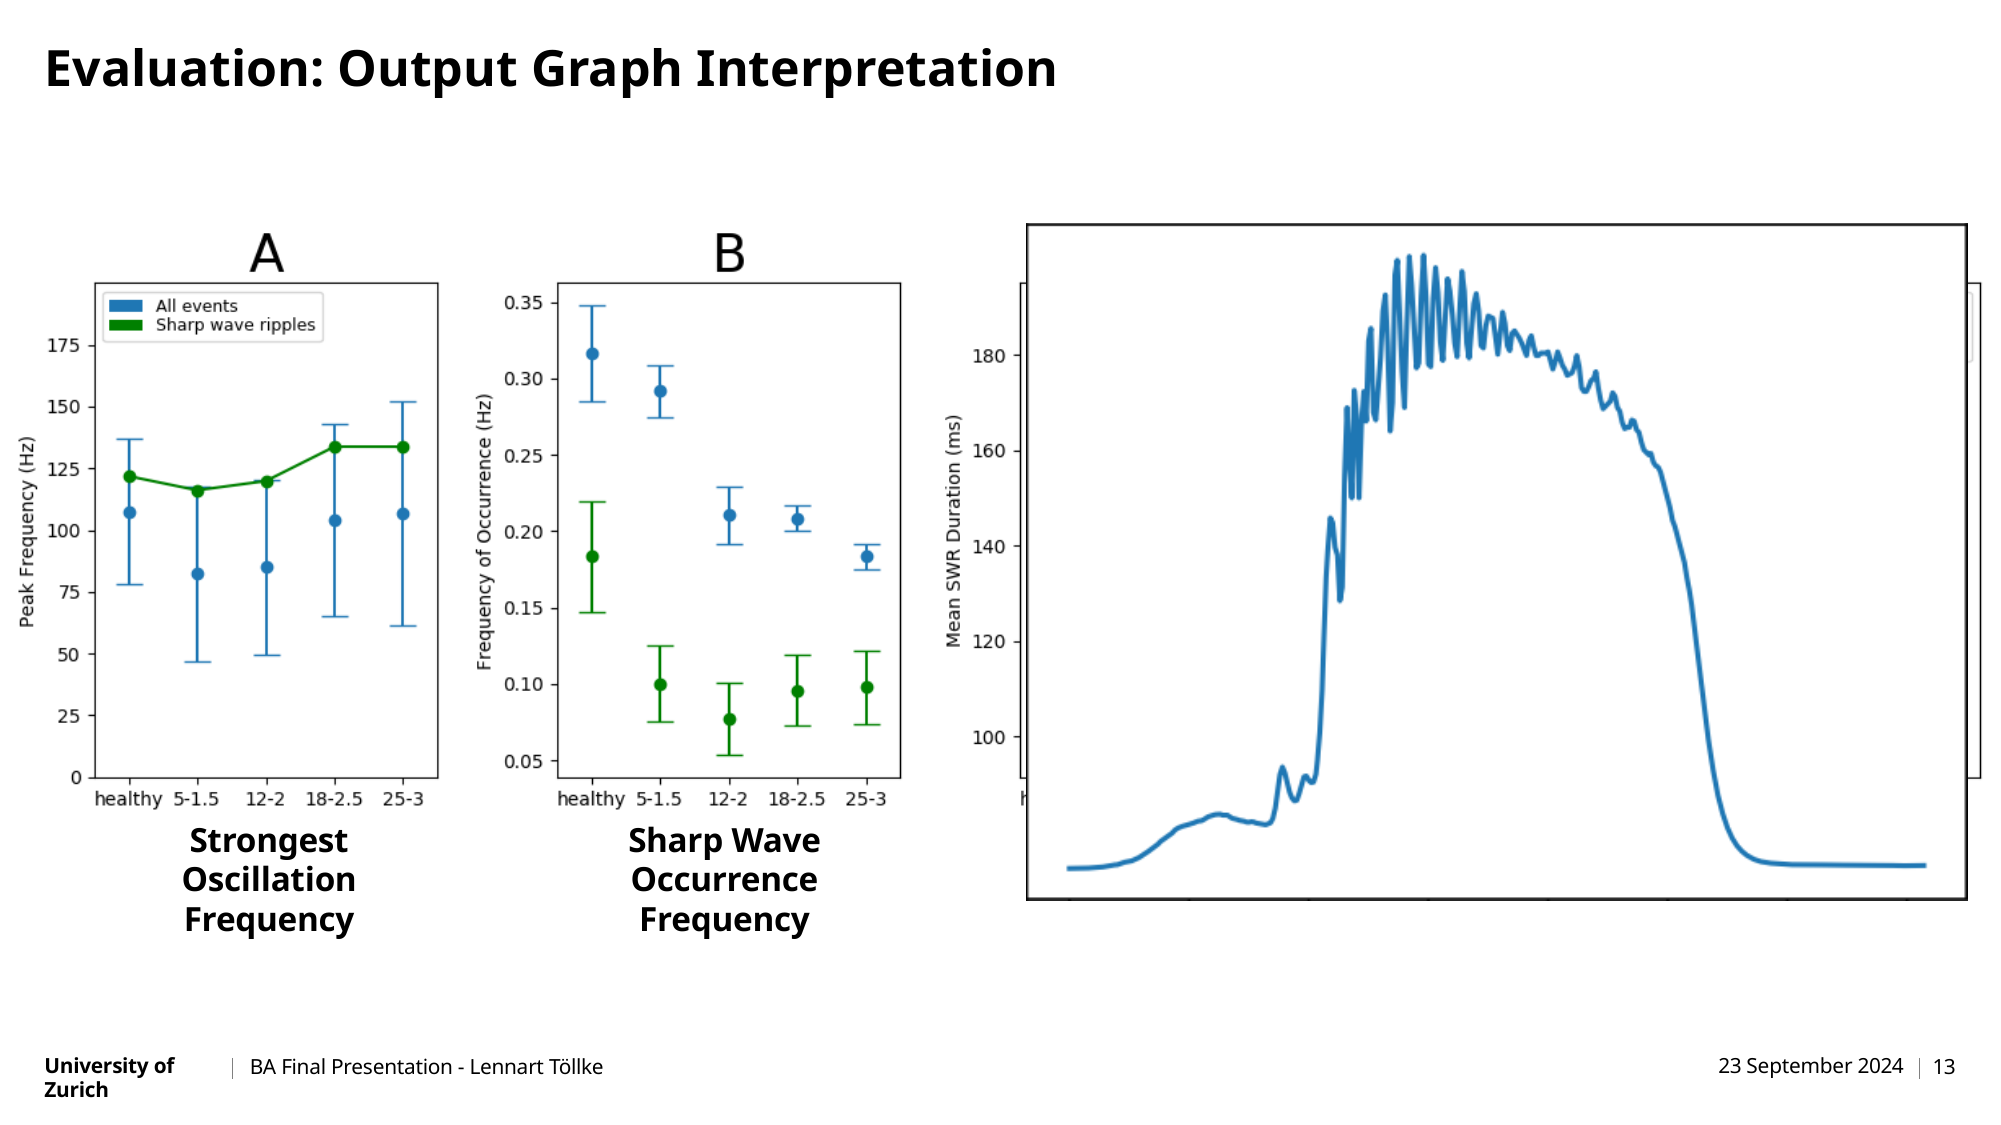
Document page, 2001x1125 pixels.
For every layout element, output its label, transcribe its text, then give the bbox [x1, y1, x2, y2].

picture [0, 209, 2000, 901]
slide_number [1708, 1053, 1904, 1078]
text_box Strongest Oscillation Frequency [104, 821, 435, 939]
slide_number 13 [1921, 1053, 1956, 1078]
text_box Sharp Wave Occurrence Frequency [538, 821, 911, 939]
footer BA Final Presentation - Lennart Töllke [249, 1053, 1550, 1078]
title Evaluation: Output Graph Interpretation [44, 40, 1957, 143]
